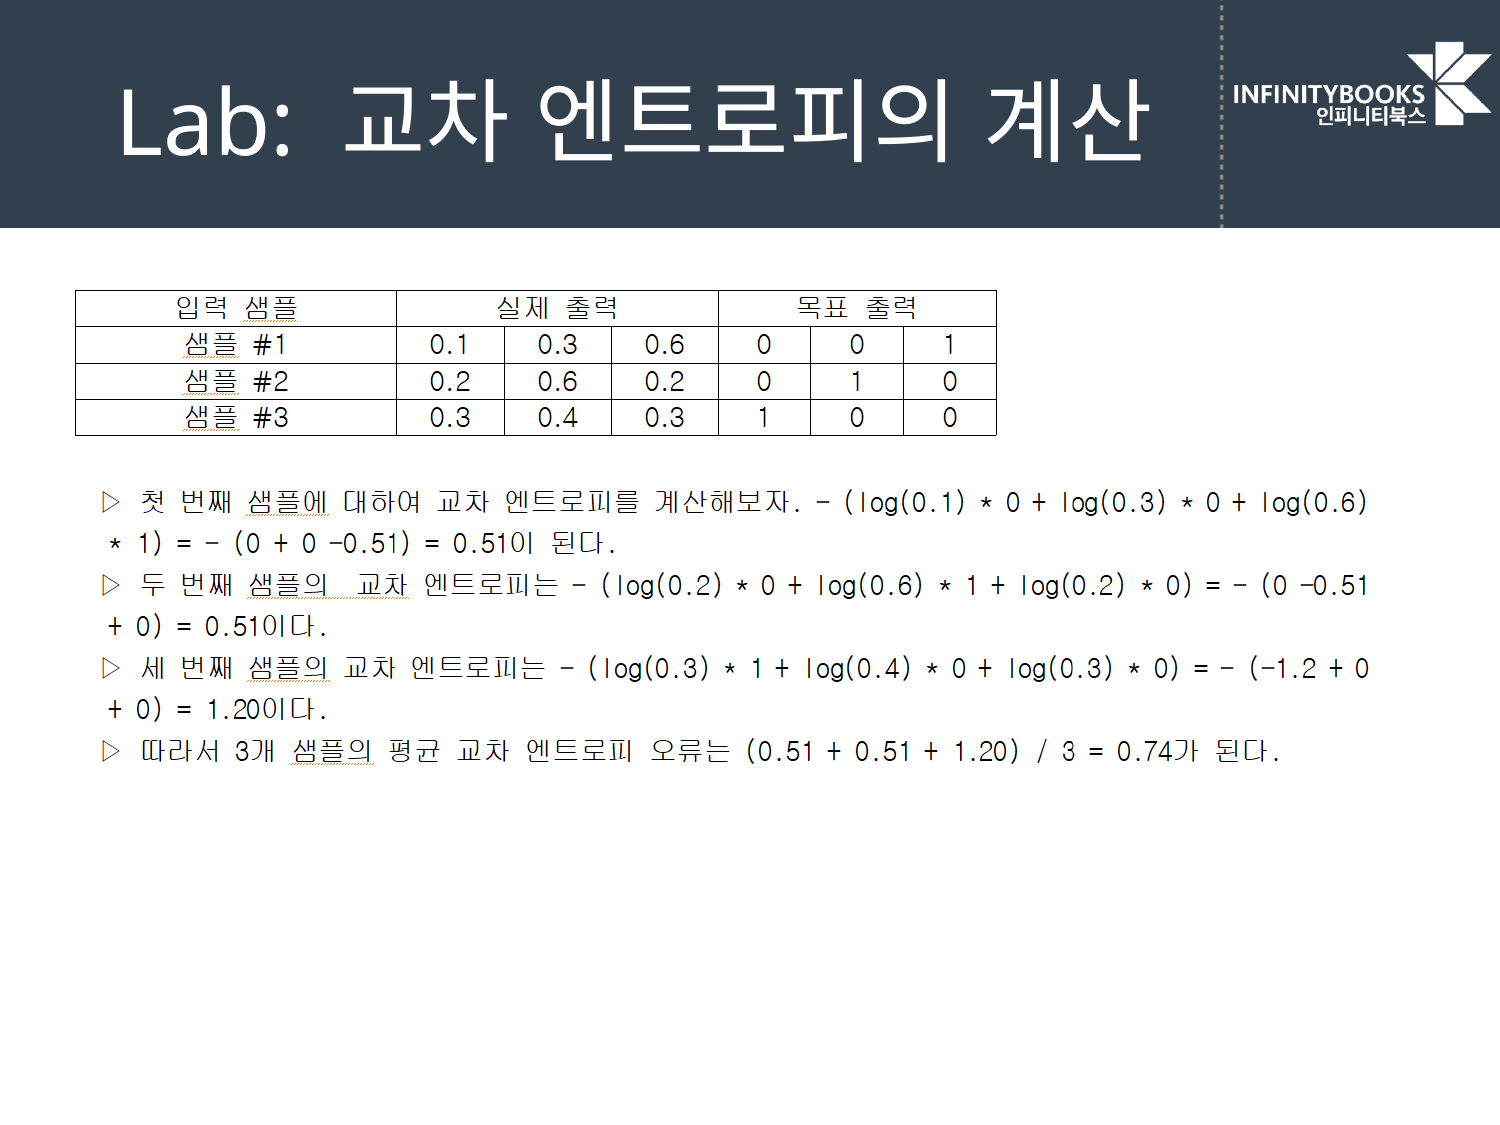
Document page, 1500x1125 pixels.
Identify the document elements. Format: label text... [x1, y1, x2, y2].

title Lab: 교차 엔트로피의 계산 [100, 37, 1438, 200]
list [55, 278, 1412, 785]
picture [0, 0, 1500, 228]
